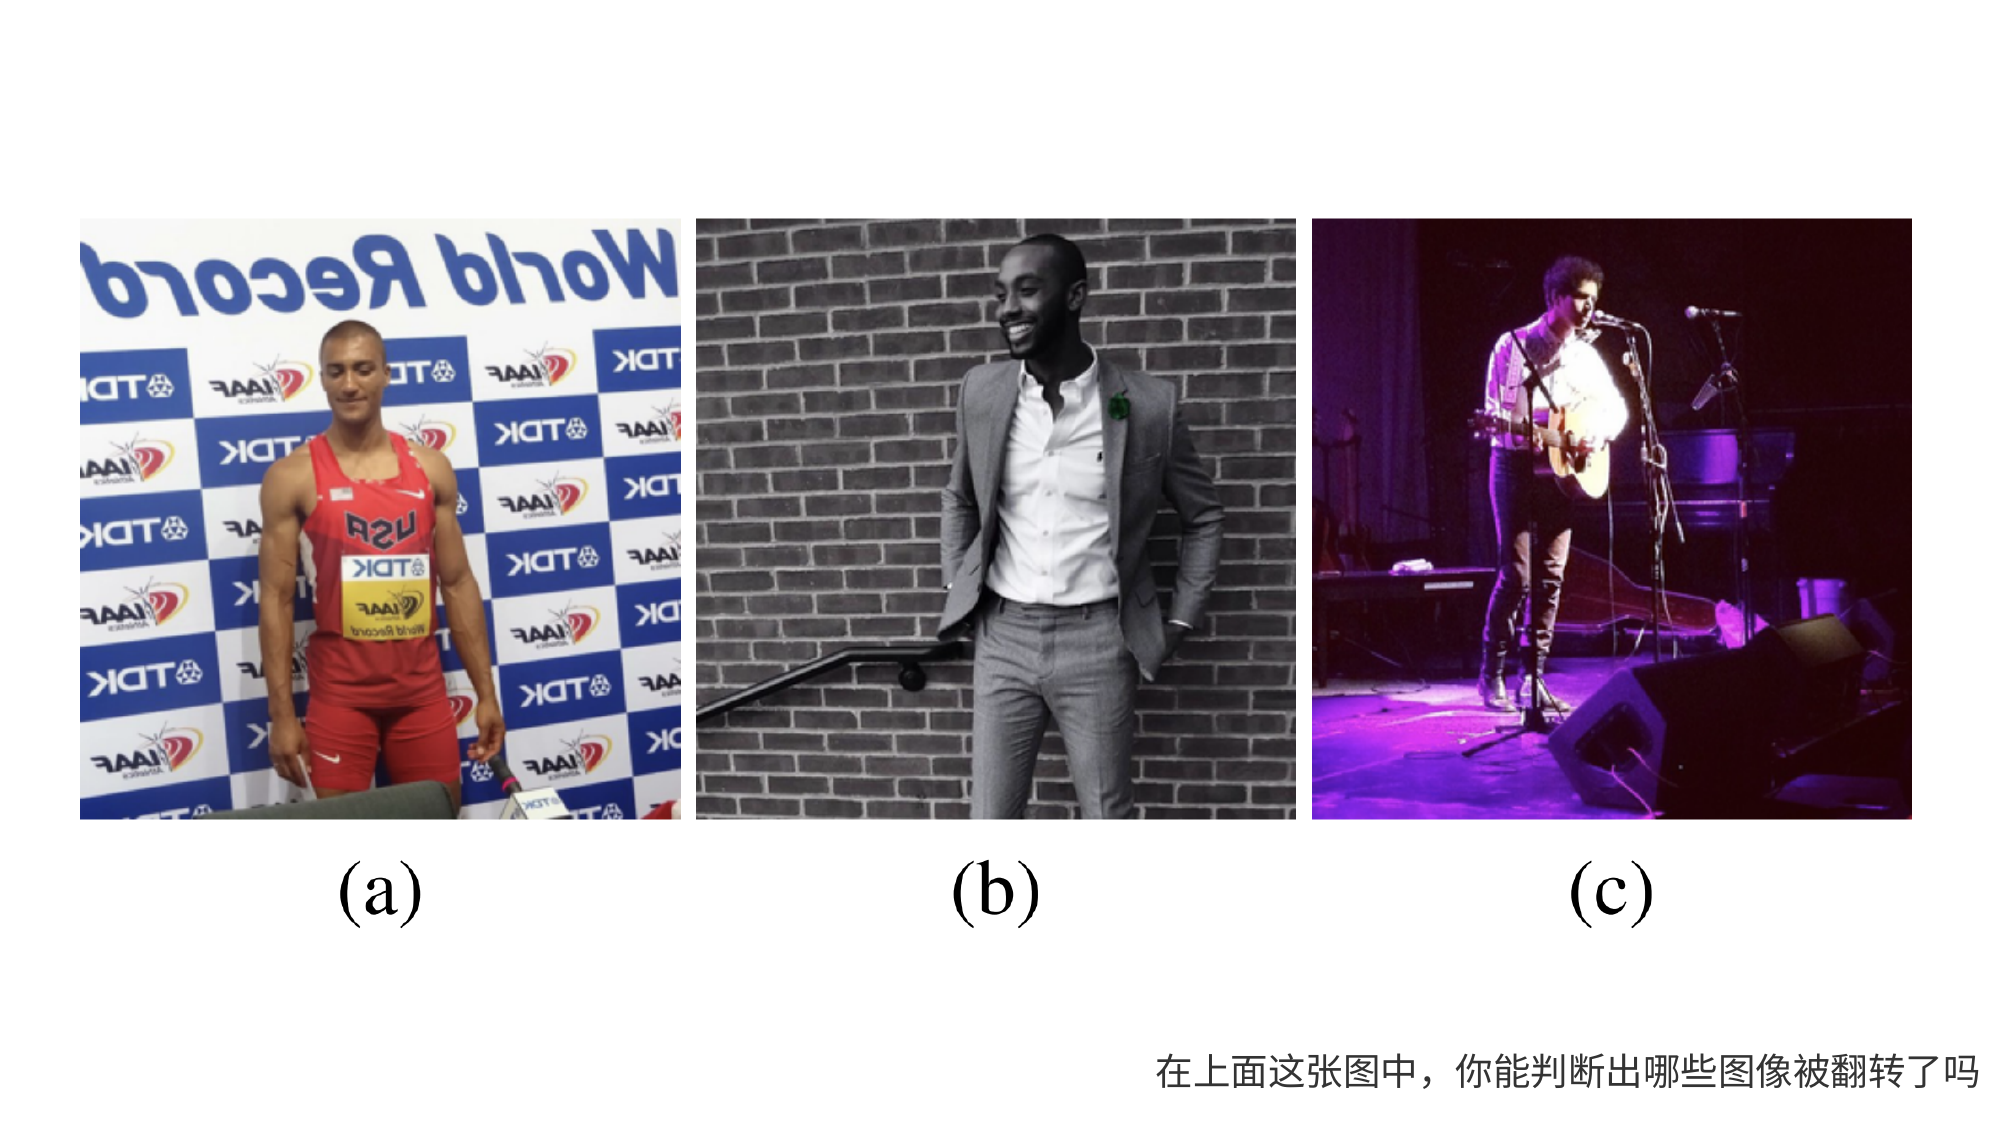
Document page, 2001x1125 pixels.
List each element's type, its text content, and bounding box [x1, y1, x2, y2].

text_box 在上面这张图中，你能判断出哪些图像被翻转了吗 [1140, 1040, 1996, 1101]
picture [53, 186, 1947, 939]
